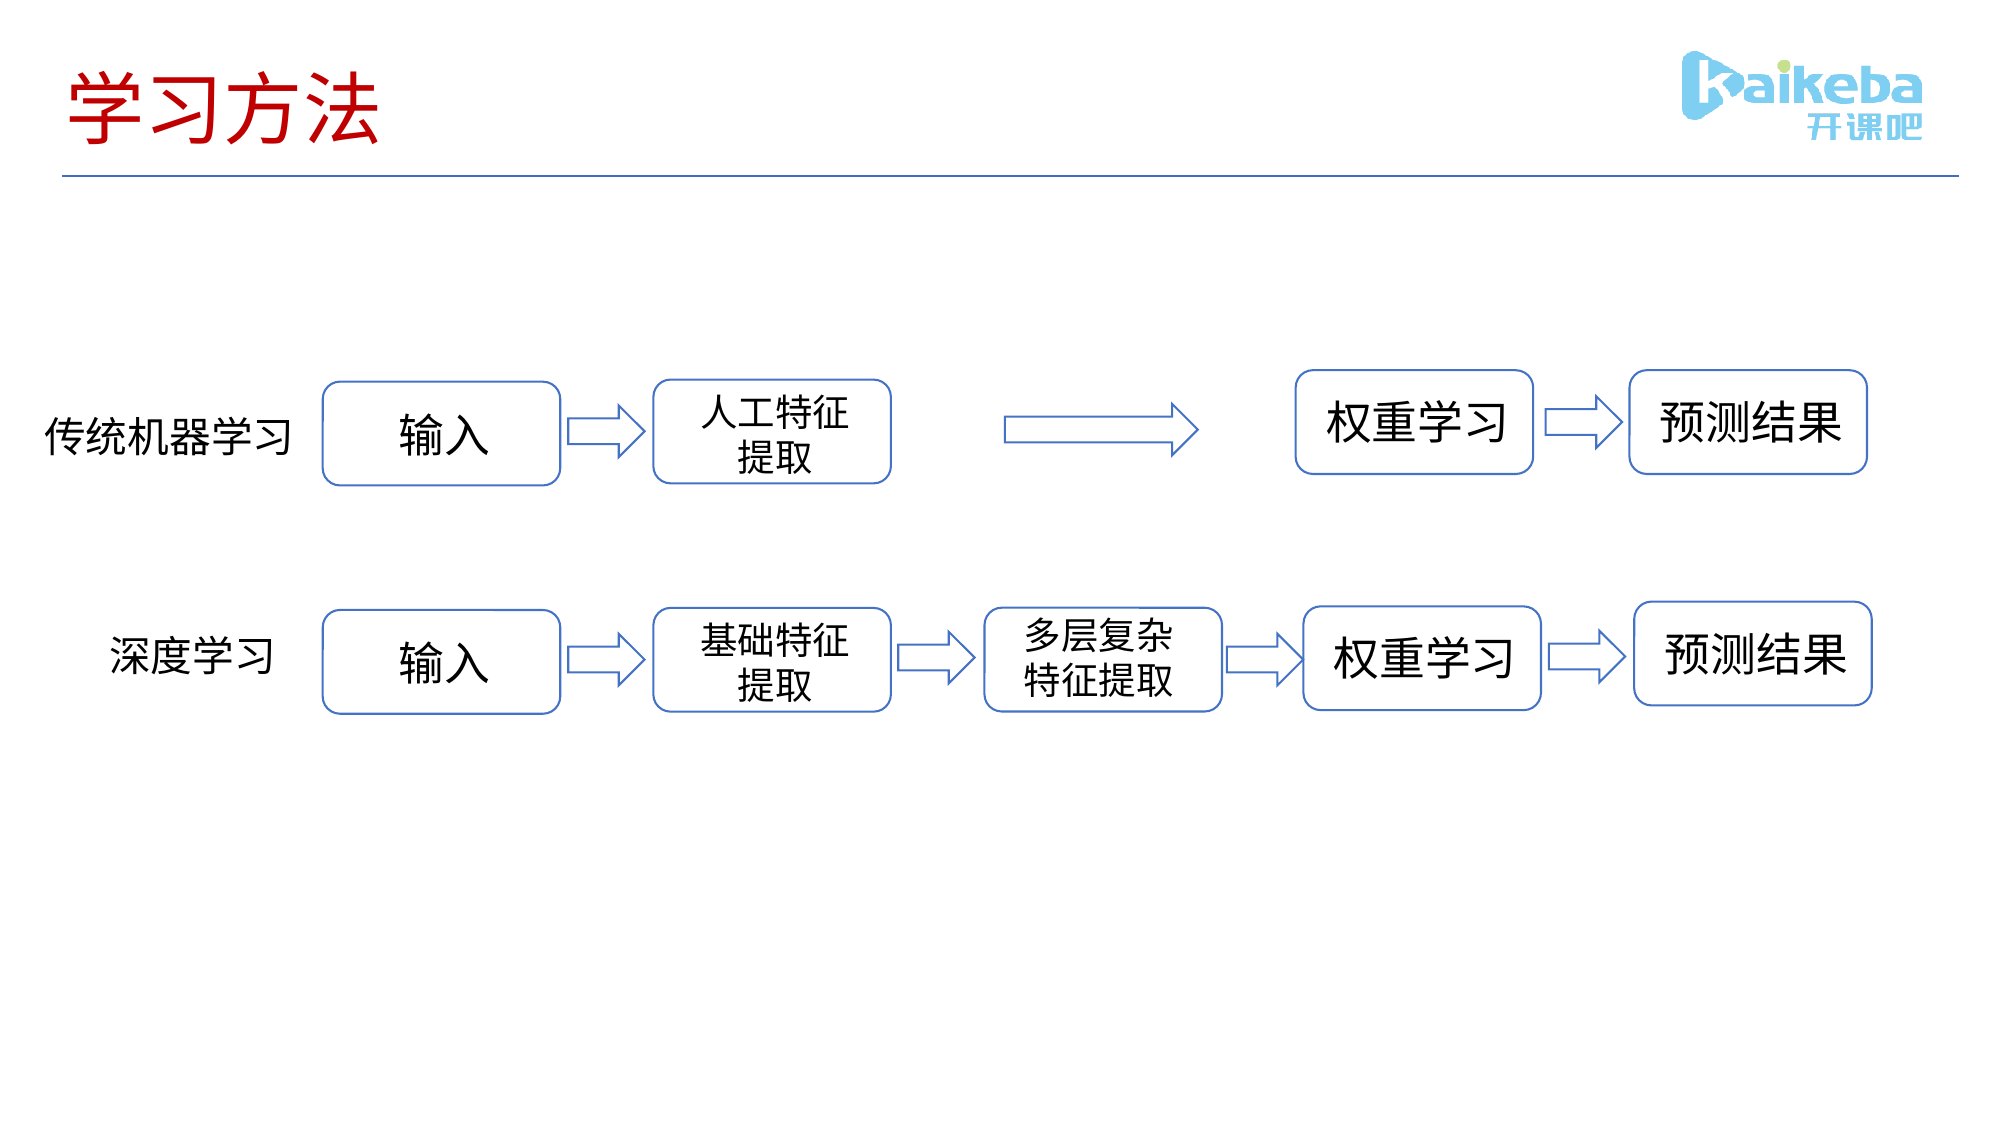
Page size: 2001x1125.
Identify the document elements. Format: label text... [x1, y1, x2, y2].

text_box 基础特征 提取 [661, 609, 890, 715]
text_box [1213, 609, 1223, 710]
text_box [1004, 403, 1198, 456]
title 学习方法 [57, 59, 1728, 167]
text_box [1548, 630, 1626, 683]
text_box 多层复杂 特征提取 [984, 604, 1213, 710]
text_box [1545, 396, 1623, 448]
text_box 人工特征 提取 [661, 381, 890, 487]
text_box 传统机器学习 [26, 403, 313, 469]
text_box [1226, 633, 1304, 686]
text_box 深度学习 [78, 622, 307, 688]
text_box [653, 610, 661, 709]
text_box [322, 609, 561, 714]
text_box 预测结果 [1642, 617, 1871, 688]
table_cell 87 [1653, 21, 1950, 167]
text_box 权重学习 [1303, 386, 1532, 457]
text_box [322, 381, 561, 486]
text_box 权重学习 [1311, 622, 1540, 693]
text_box 预测结果 [1637, 386, 1866, 457]
text_box [568, 405, 645, 458]
text_box [1295, 370, 1534, 474]
text_box [653, 382, 661, 481]
text_box [568, 633, 645, 686]
text_box [1629, 370, 1868, 474]
text_box [898, 631, 975, 684]
text_box [1634, 601, 1872, 706]
text_box [1303, 606, 1541, 711]
text_box 输入 [384, 627, 523, 698]
text_box 输入 [384, 399, 523, 469]
